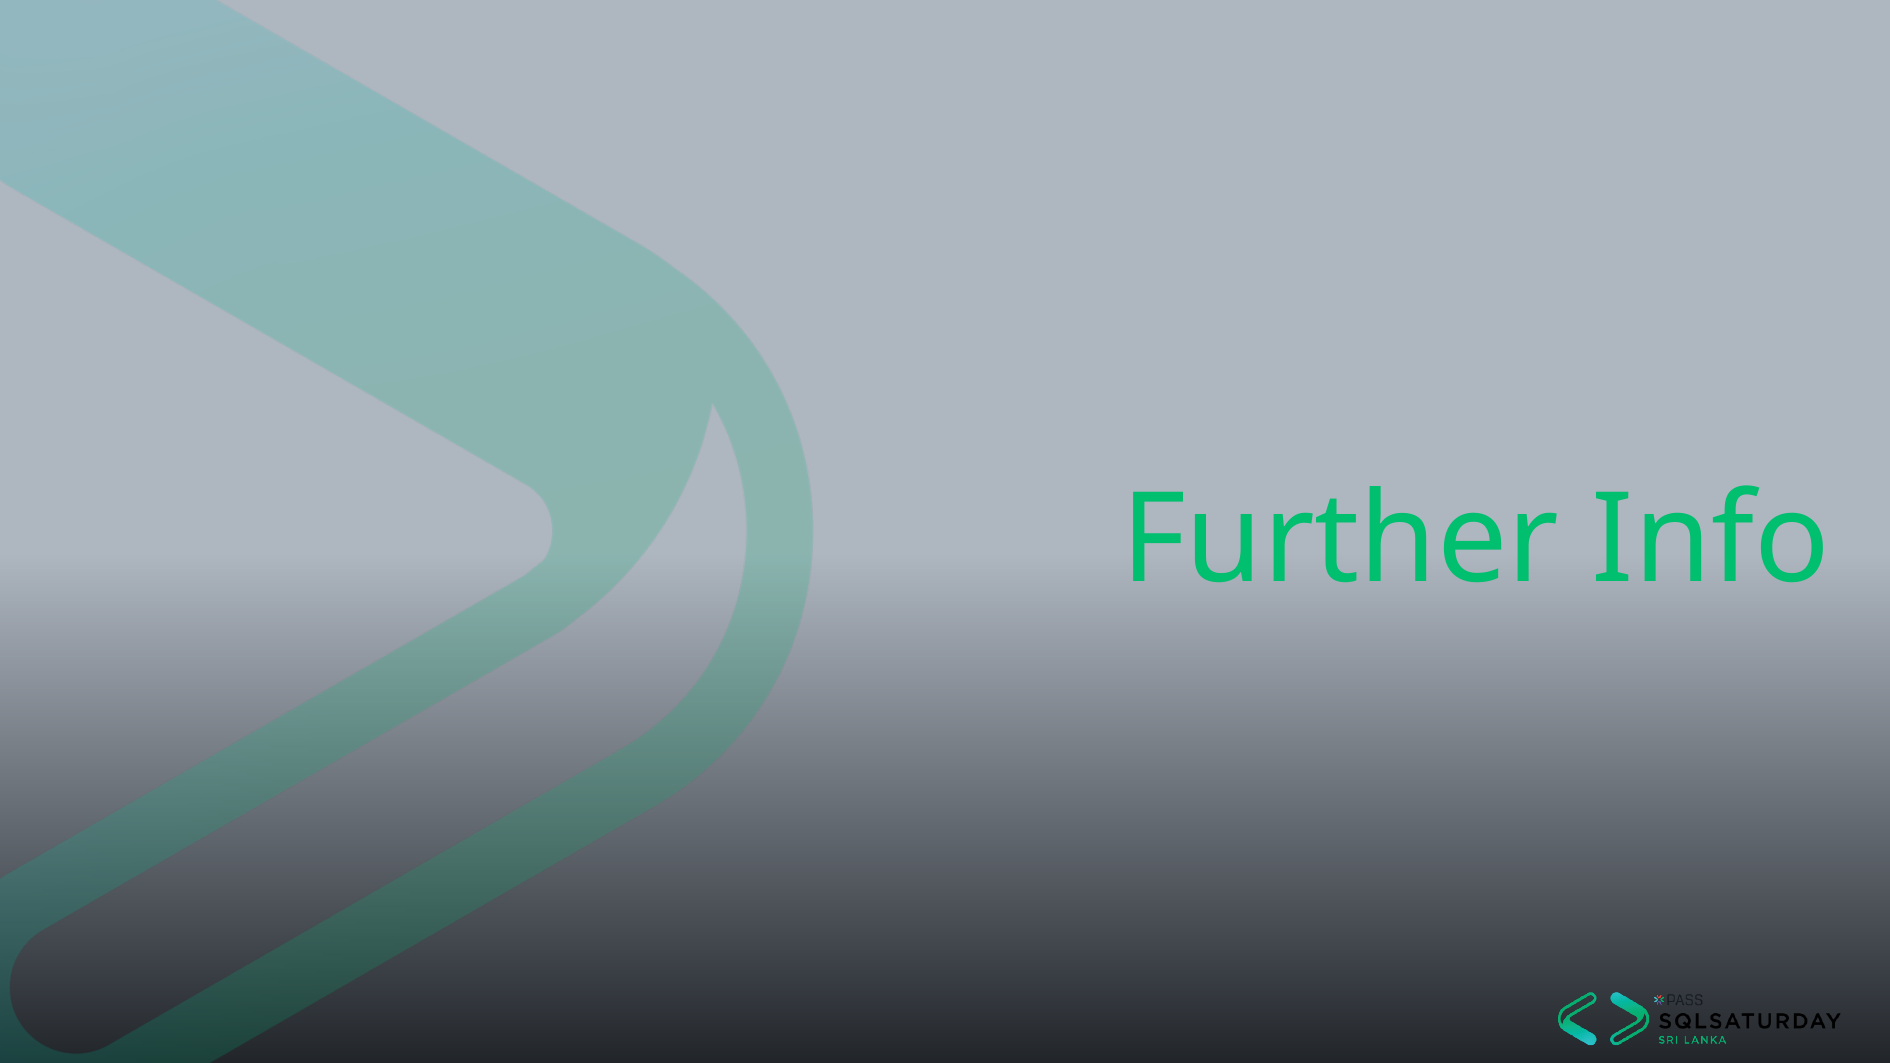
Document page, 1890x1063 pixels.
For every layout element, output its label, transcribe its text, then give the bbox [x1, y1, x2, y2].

title Further Info [59, 59, 1831, 1004]
picture [1540, 974, 1890, 1063]
